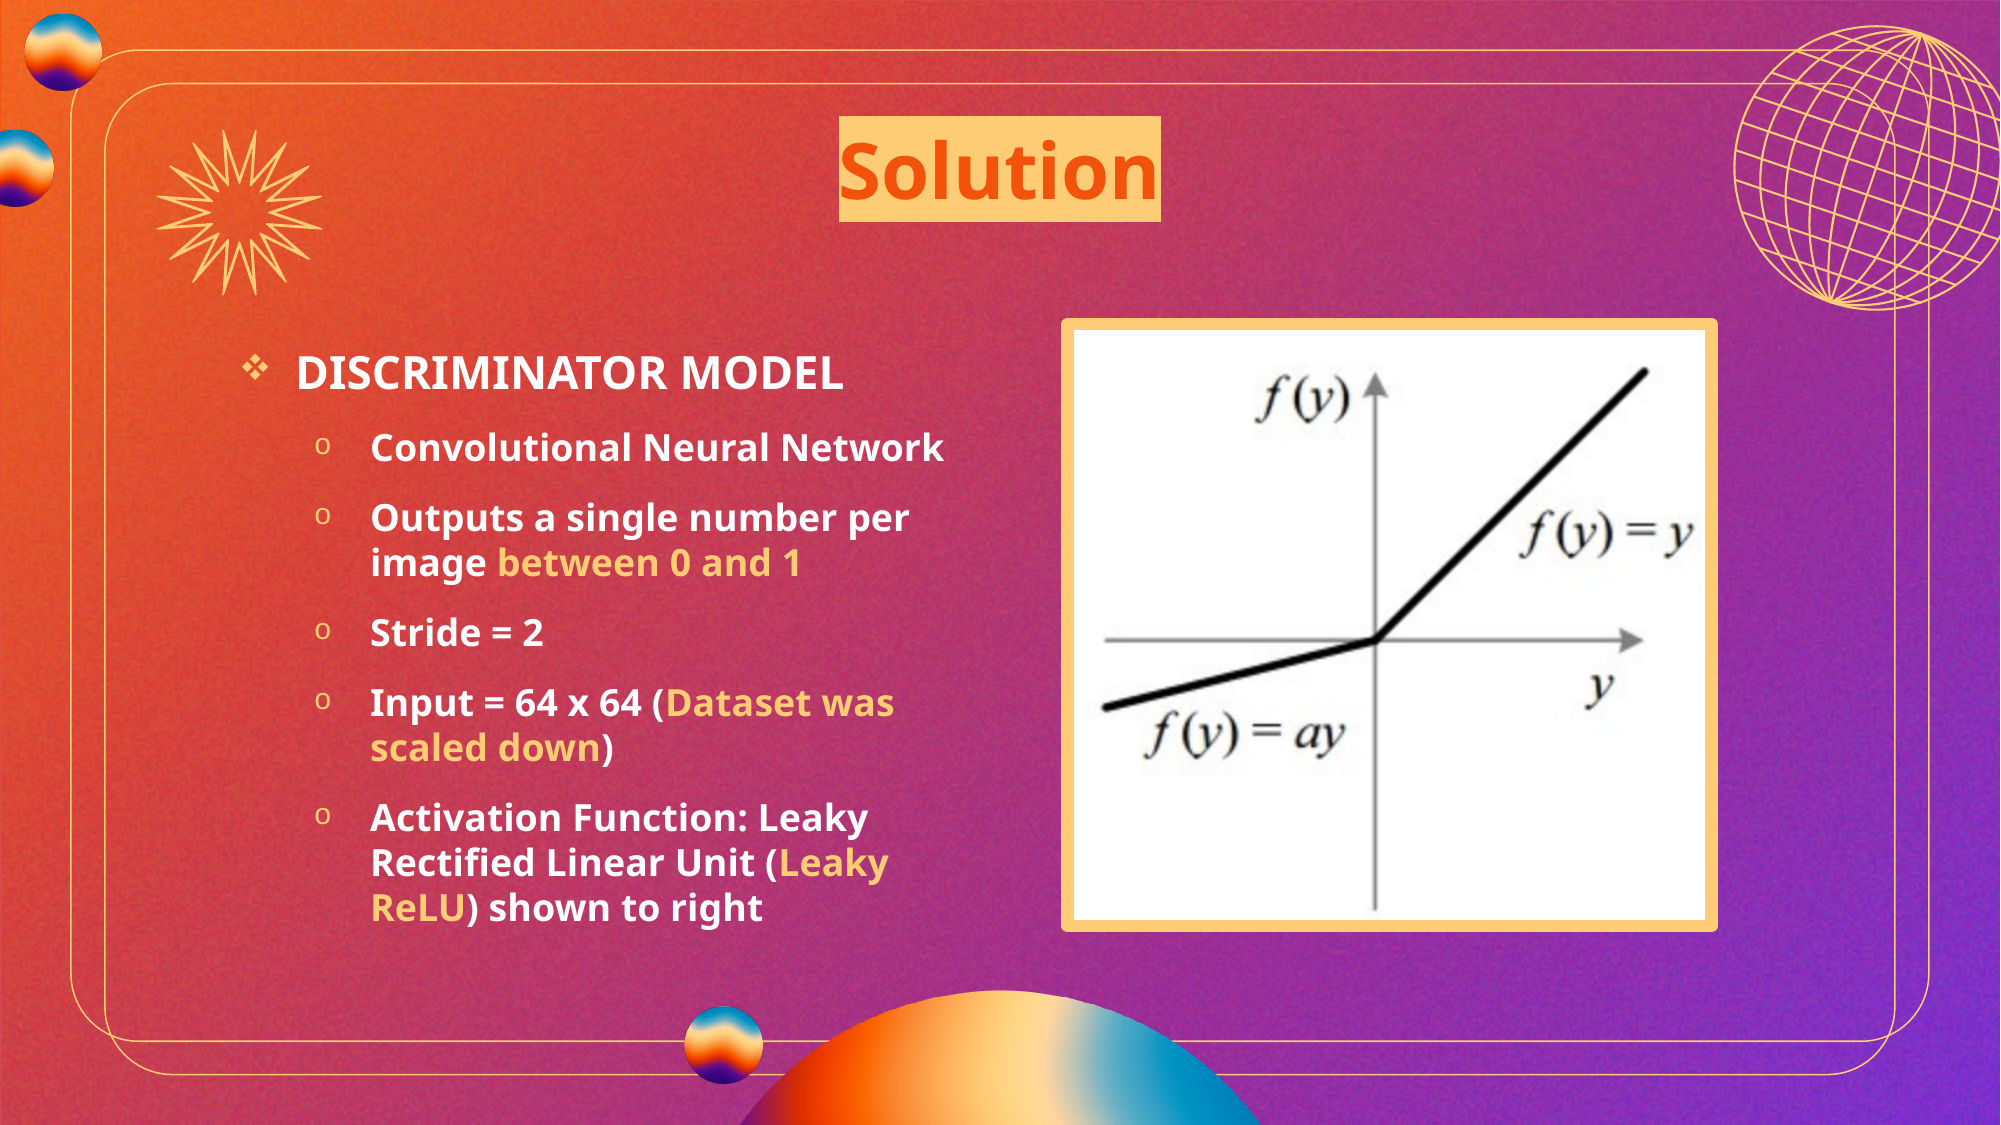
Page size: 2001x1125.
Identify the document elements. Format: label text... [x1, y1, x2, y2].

picture [1878, 143, 1894, 172]
picture [1868, 56, 1896, 79]
picture [1891, 38, 1915, 55]
picture [1896, 147, 1918, 178]
picture [1876, 36, 1910, 50]
picture [1746, 218, 1776, 252]
picture [1982, 86, 2000, 118]
picture [1802, 264, 1822, 292]
picture [1946, 228, 1978, 255]
picture [1930, 188, 1943, 215]
picture [1901, 59, 1910, 67]
picture [1915, 156, 1928, 184]
picture [174, 218, 305, 267]
picture [1850, 91, 1871, 104]
picture [1860, 197, 1894, 230]
picture [1812, 238, 1828, 269]
picture [1977, 114, 1998, 148]
picture [1756, 85, 1791, 103]
picture [1906, 74, 1922, 92]
picture [1838, 100, 1868, 130]
picture [1861, 109, 1888, 139]
picture [1858, 33, 1904, 45]
picture [1864, 302, 1894, 308]
picture [1843, 189, 1865, 219]
picture [1869, 170, 1894, 202]
picture [1950, 49, 1988, 84]
picture [1842, 251, 1873, 279]
picture [1838, 28, 1897, 38]
picture [1995, 189, 2000, 208]
picture [1833, 278, 1854, 299]
picture [1905, 183, 1928, 214]
picture [1933, 70, 1951, 102]
picture [1876, 272, 1894, 290]
picture [1784, 258, 1815, 291]
picture [1765, 252, 1806, 289]
picture [1941, 47, 1973, 79]
picture [1831, 69, 1861, 87]
picture [1973, 175, 1997, 205]
picture [1888, 132, 1893, 142]
picture [1851, 224, 1888, 255]
picture [1817, 270, 1828, 295]
picture [1800, 61, 1840, 82]
picture [1775, 53, 1816, 79]
picture [1776, 108, 1804, 117]
picture [1954, 138, 1977, 170]
picture [1943, 259, 1977, 283]
text_box [157, 130, 322, 283]
picture [1783, 85, 1819, 112]
picture [1897, 90, 1927, 123]
picture [1932, 44, 1957, 74]
picture [1824, 52, 1858, 65]
picture [1839, 42, 1866, 49]
picture [1923, 131, 1928, 154]
picture [1964, 80, 1991, 115]
picture [1905, 42, 1917, 58]
picture [1746, 99, 1778, 117]
picture [1955, 107, 1977, 140]
picture [1892, 116, 1925, 151]
picture [1843, 161, 1874, 192]
picture [1896, 236, 1916, 263]
picture [0, 0, 2000, 1125]
picture [253, 246, 271, 266]
picture [1896, 299, 1914, 306]
picture [1768, 223, 1795, 258]
picture [1811, 218, 1832, 240]
picture [1902, 244, 1928, 270]
picture [1788, 218, 1808, 233]
picture [1930, 252, 1960, 277]
picture [1892, 302, 1928, 1032]
picture [1879, 235, 1894, 262]
picture [1948, 166, 1975, 198]
picture [1803, 35, 1848, 49]
picture [1767, 218, 1786, 225]
picture [1896, 209, 1928, 240]
picture [1806, 52, 1826, 57]
title Solution [157, 117, 1843, 218]
picture [1809, 92, 1844, 117]
picture [1910, 289, 1928, 301]
picture [1832, 218, 1856, 246]
picture [1930, 99, 1954, 133]
text_box DISCRIMINATOR MODEL Convolutional Neural Network Outputs a single number per image between 0 and 1 Stride = 2 Input = 64 x 64 (Dataset was scaled down) Activation Function: Leaky Rectified Linear Unit (Leaky ReLU) shown to right [223, 266, 1000, 1007]
picture [1847, 288, 1882, 300]
picture [1790, 230, 1812, 264]
picture [1844, 284, 1867, 297]
picture [1915, 39, 1929, 64]
picture [1888, 64, 1907, 85]
picture [1847, 52, 1881, 72]
picture [1922, 233, 1928, 243]
picture [1856, 76, 1882, 99]
picture [1930, 281, 1952, 297]
picture [1825, 85, 1850, 96]
picture [1896, 275, 1928, 296]
picture [1896, 177, 1910, 204]
picture [1766, 75, 1792, 82]
picture [1911, 63, 1930, 94]
picture [1984, 210, 2000, 237]
picture [1937, 194, 1968, 224]
picture [1875, 83, 1901, 112]
picture [1930, 220, 1956, 248]
picture [1851, 135, 1883, 166]
picture [1979, 145, 1999, 177]
picture [1962, 202, 1990, 231]
picture [1885, 113, 1892, 121]
picture [1830, 274, 1837, 294]
picture [1930, 158, 1950, 189]
picture [1930, 128, 1954, 161]
picture [1967, 236, 1996, 261]
picture [1947, 74, 1972, 109]
picture [1928, 45, 1941, 68]
picture [1861, 260, 1894, 284]
picture [234, 248, 245, 266]
picture [1843, 129, 1856, 156]
picture [1830, 244, 1847, 273]
picture [1930, 248, 1939, 260]
picture [1896, 267, 1915, 285]
picture [1854, 294, 1894, 304]
